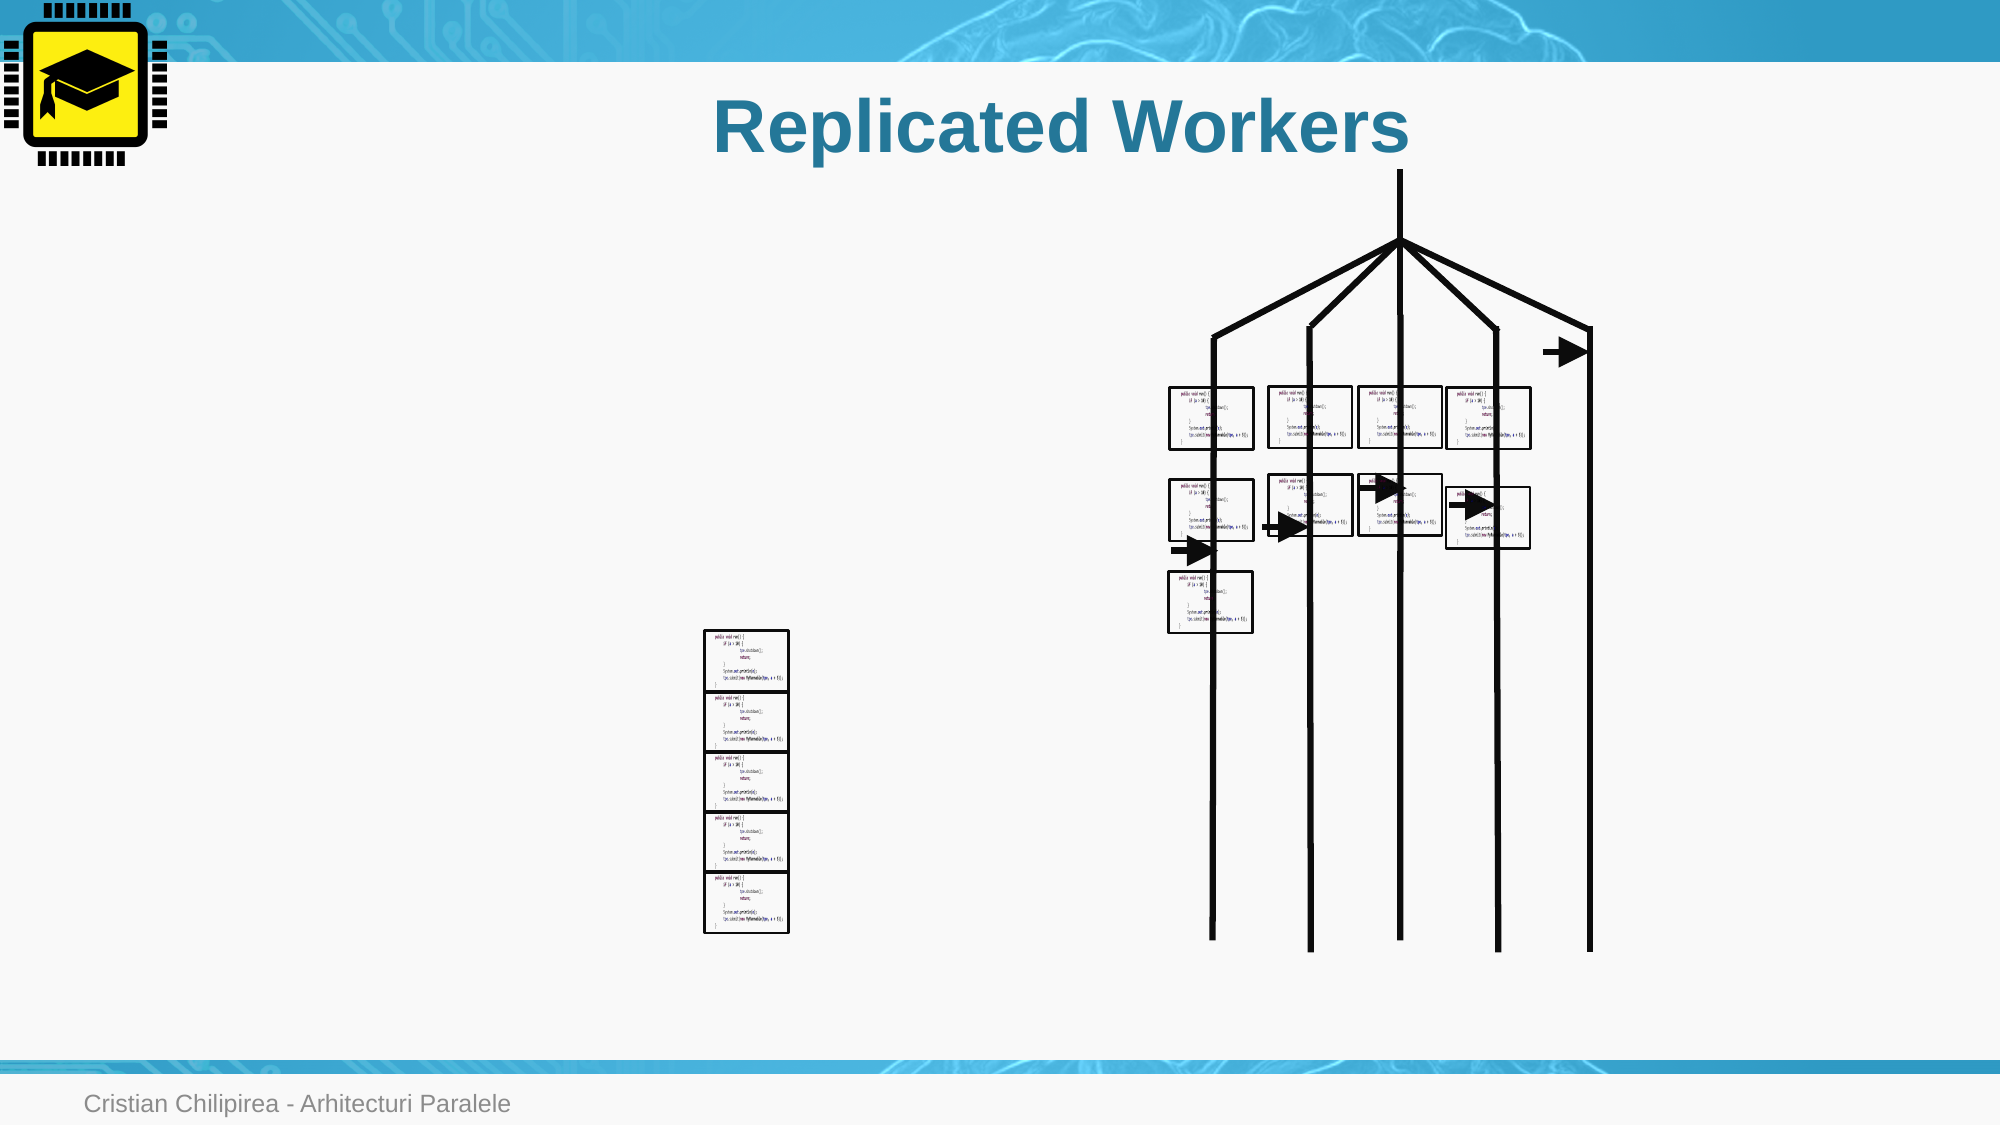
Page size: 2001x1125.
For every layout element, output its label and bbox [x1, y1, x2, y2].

picture [0, 1060, 2000, 1074]
text_box [1262, 447, 1311, 953]
title [170, 76, 1955, 180]
picture [1359, 475, 1441, 535]
picture [705, 692, 788, 932]
picture [0, 0, 2000, 166]
picture [1401, 387, 1441, 447]
picture [1499, 388, 1530, 448]
picture [1311, 475, 1352, 535]
picture [1359, 387, 1400, 447]
picture [1214, 480, 1253, 540]
text_box [1170, 448, 1219, 572]
picture [1269, 475, 1309, 526]
text_box [1212, 168, 1591, 953]
picture [1447, 388, 1496, 448]
footer [68, 1083, 1542, 1125]
picture [1169, 572, 1252, 632]
picture [1269, 387, 1351, 447]
picture [1269, 528, 1309, 535]
picture [705, 631, 788, 691]
picture [1171, 480, 1212, 540]
picture [1447, 488, 1529, 548]
picture [1171, 388, 1253, 448]
